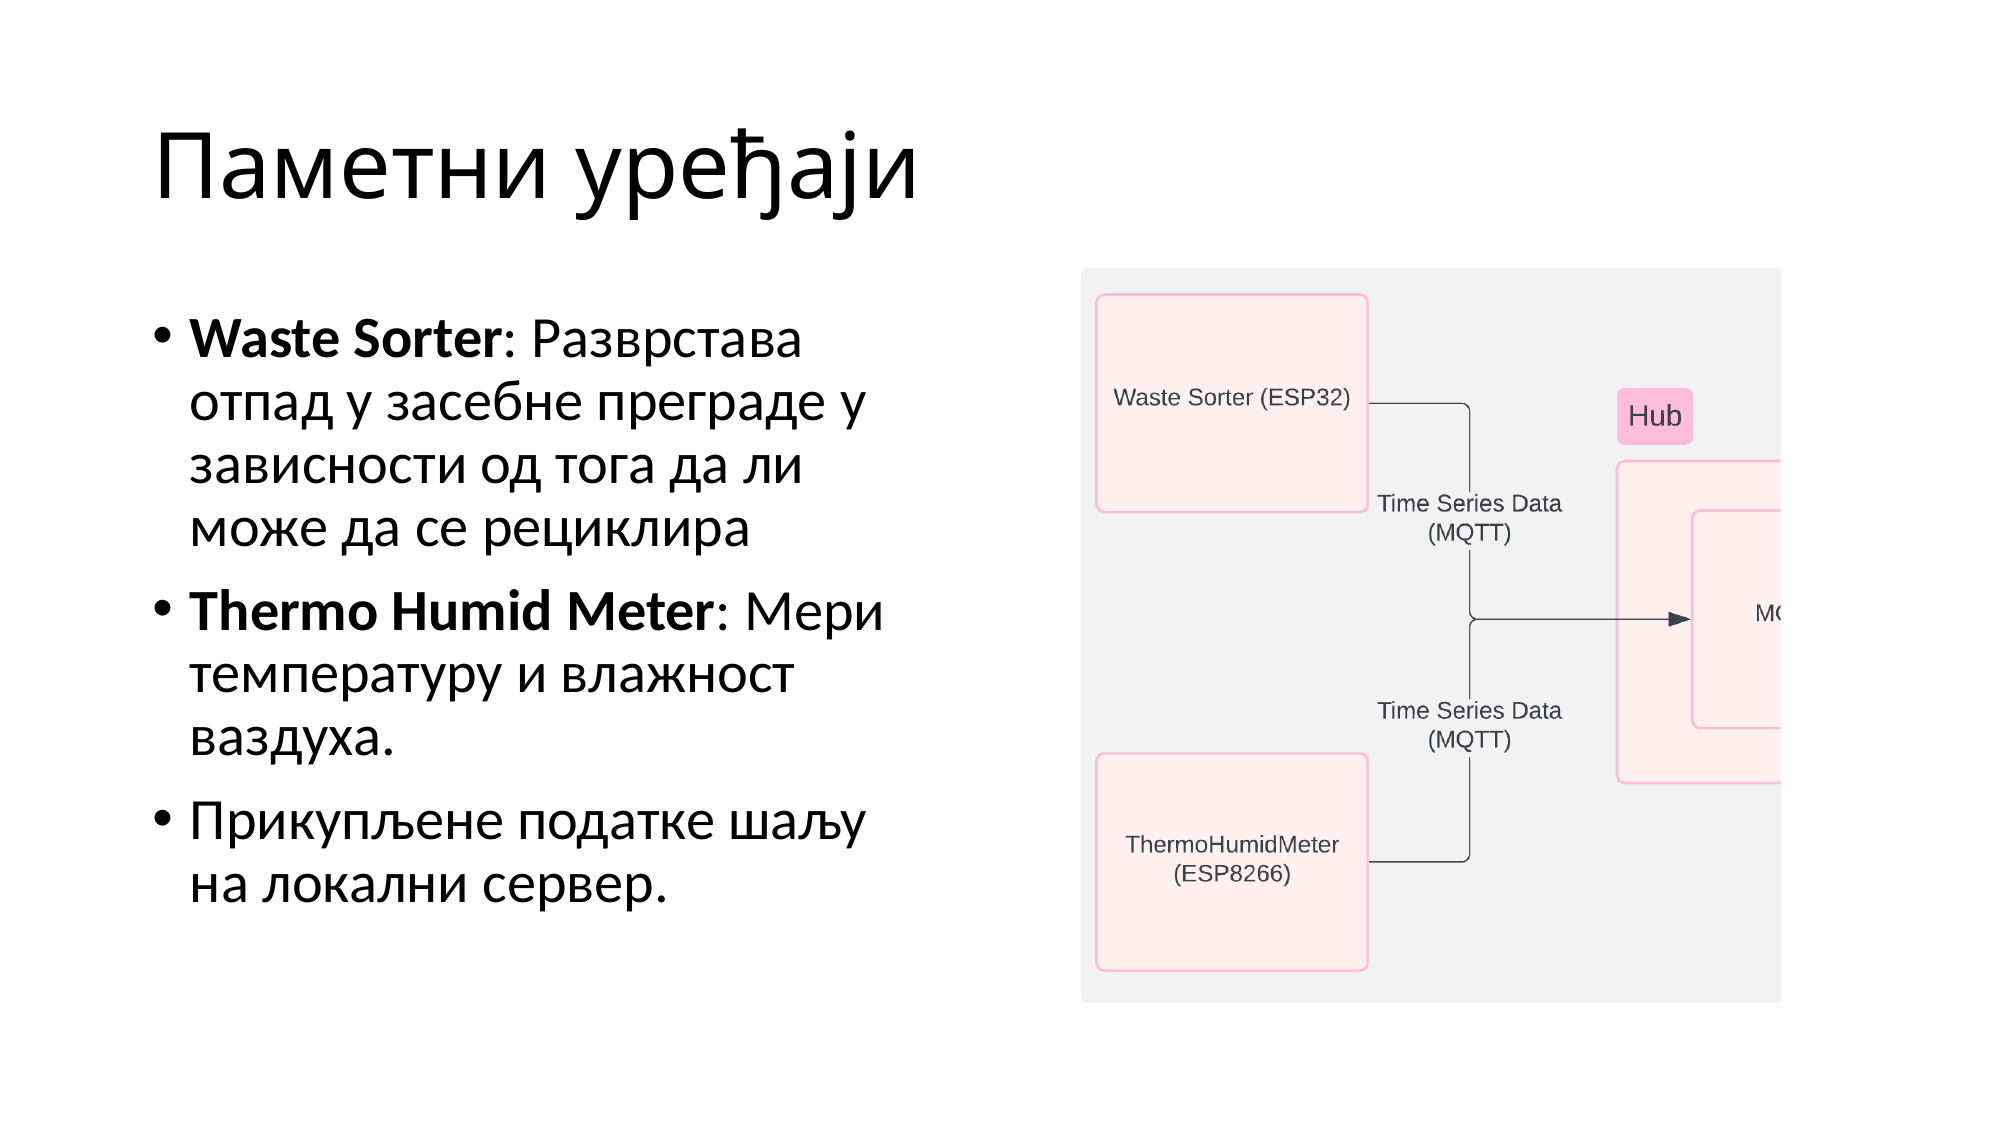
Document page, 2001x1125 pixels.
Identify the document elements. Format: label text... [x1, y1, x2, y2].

list Waste Sorter: Разврстава отпад у засебне преграде у зависности од тога да ли може да се рециклира Thermo Humid Meter: Мери температуру и влажност ваздуха. Прикупљене податке шаљу на локални сервер. [137, 299, 924, 1014]
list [1076, 266, 1781, 1003]
title Паметни уређаји [137, 59, 1863, 278]
